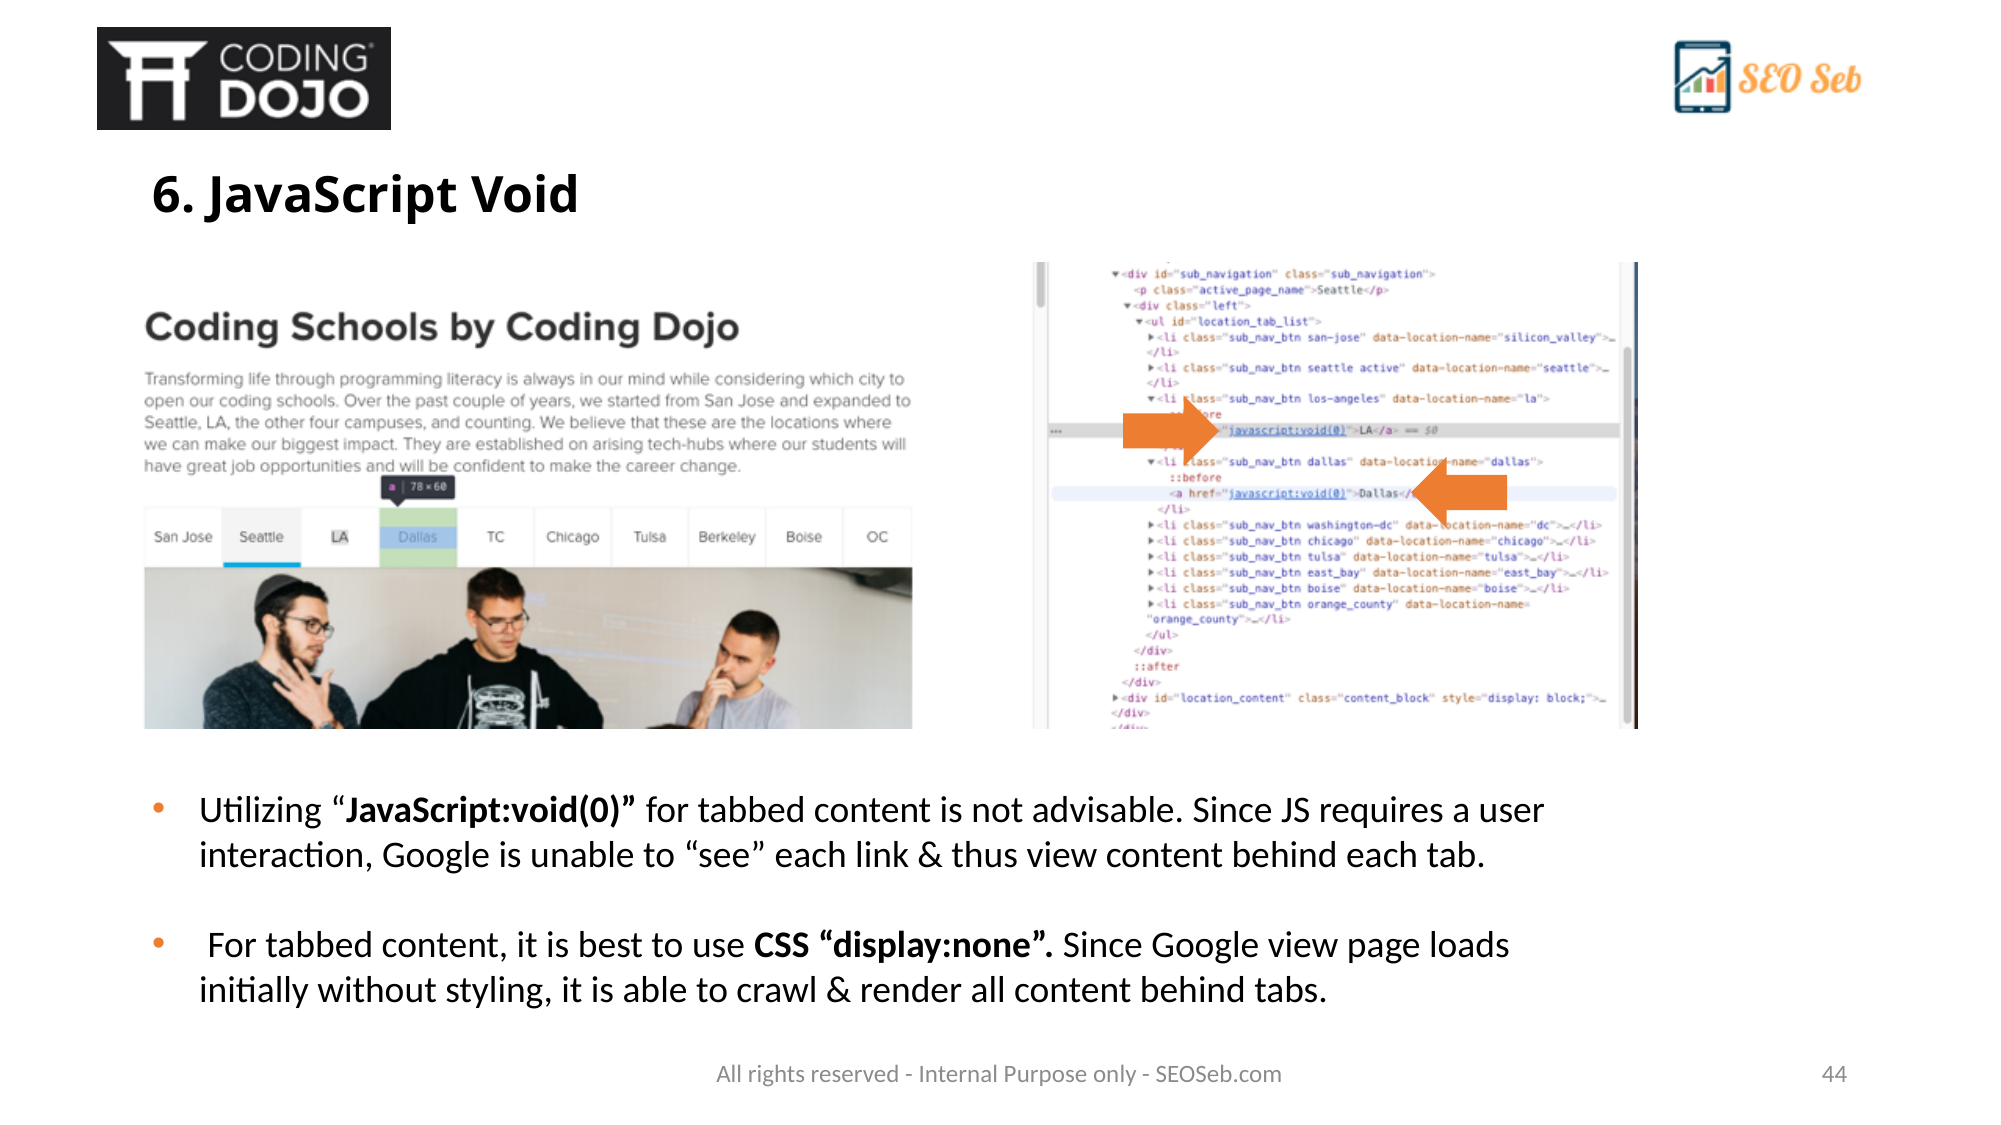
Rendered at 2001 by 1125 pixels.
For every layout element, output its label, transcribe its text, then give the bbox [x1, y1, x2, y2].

text_box Utilizing “JavaScript:void(0)” for tabbed content is not advisable. Since JS requires a user interaction, Google is unable to “see” each link & thus view content behind each tab. For tabbed content, it is best to use CSS “display:none”. Since Google view page loads initially without styling, it is able to crawl & render all content behind tabs. [137, 777, 1638, 1018]
picture [87, 262, 1638, 730]
title 6. JavaScript Void [137, 151, 1863, 240]
slide_number 44 [1412, 1042, 1863, 1103]
picture [97, 27, 391, 130]
picture [1657, 27, 1881, 130]
footer All rights reserved - Internal Purpose only - SEOSeb.com [662, 1042, 1338, 1103]
